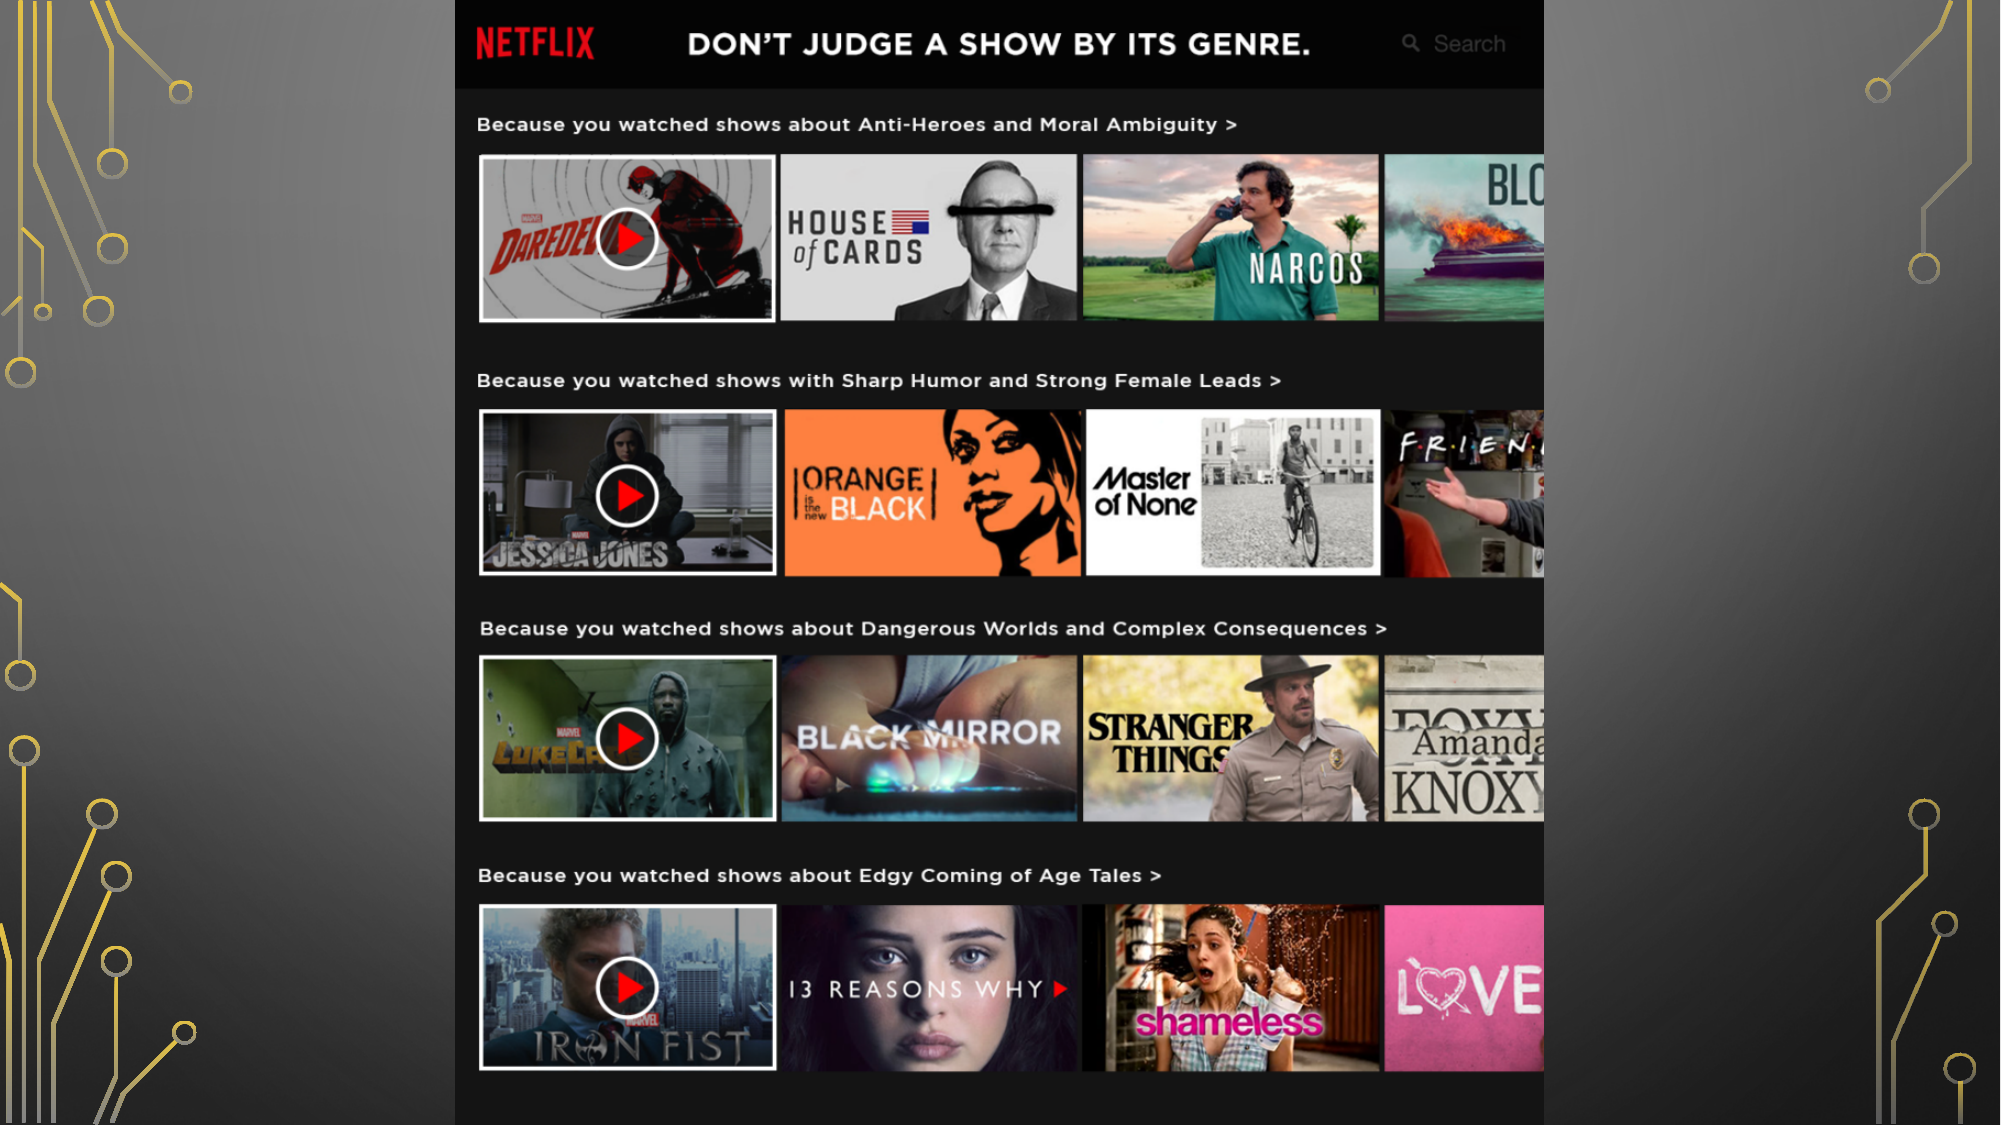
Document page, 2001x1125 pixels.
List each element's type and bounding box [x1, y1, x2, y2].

picture [455, 0, 1544, 1125]
